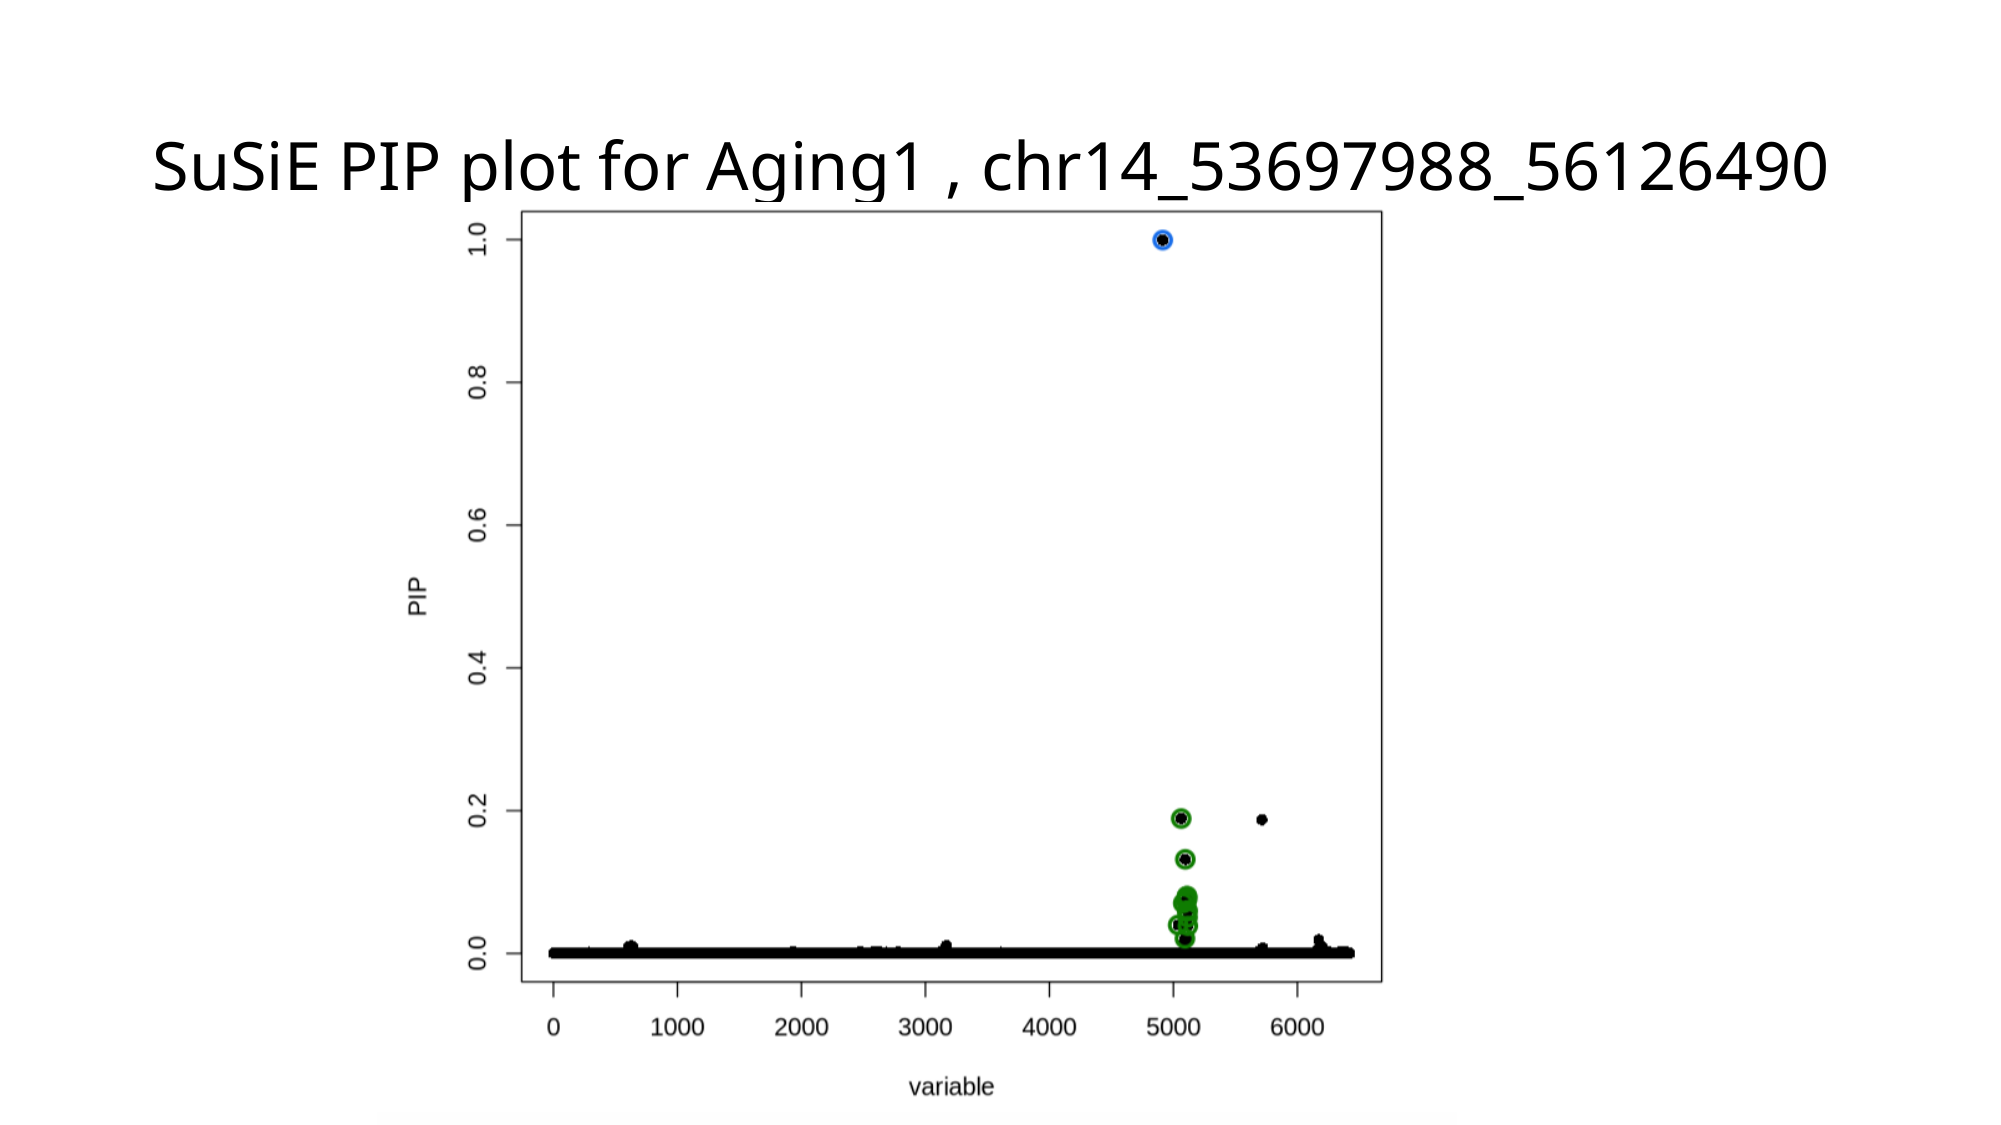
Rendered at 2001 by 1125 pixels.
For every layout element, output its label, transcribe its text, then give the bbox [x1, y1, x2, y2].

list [376, 201, 1457, 1125]
title SuSiE PIP plot for Aging1 , chr14_53697988_56126490 [137, 59, 1863, 278]
